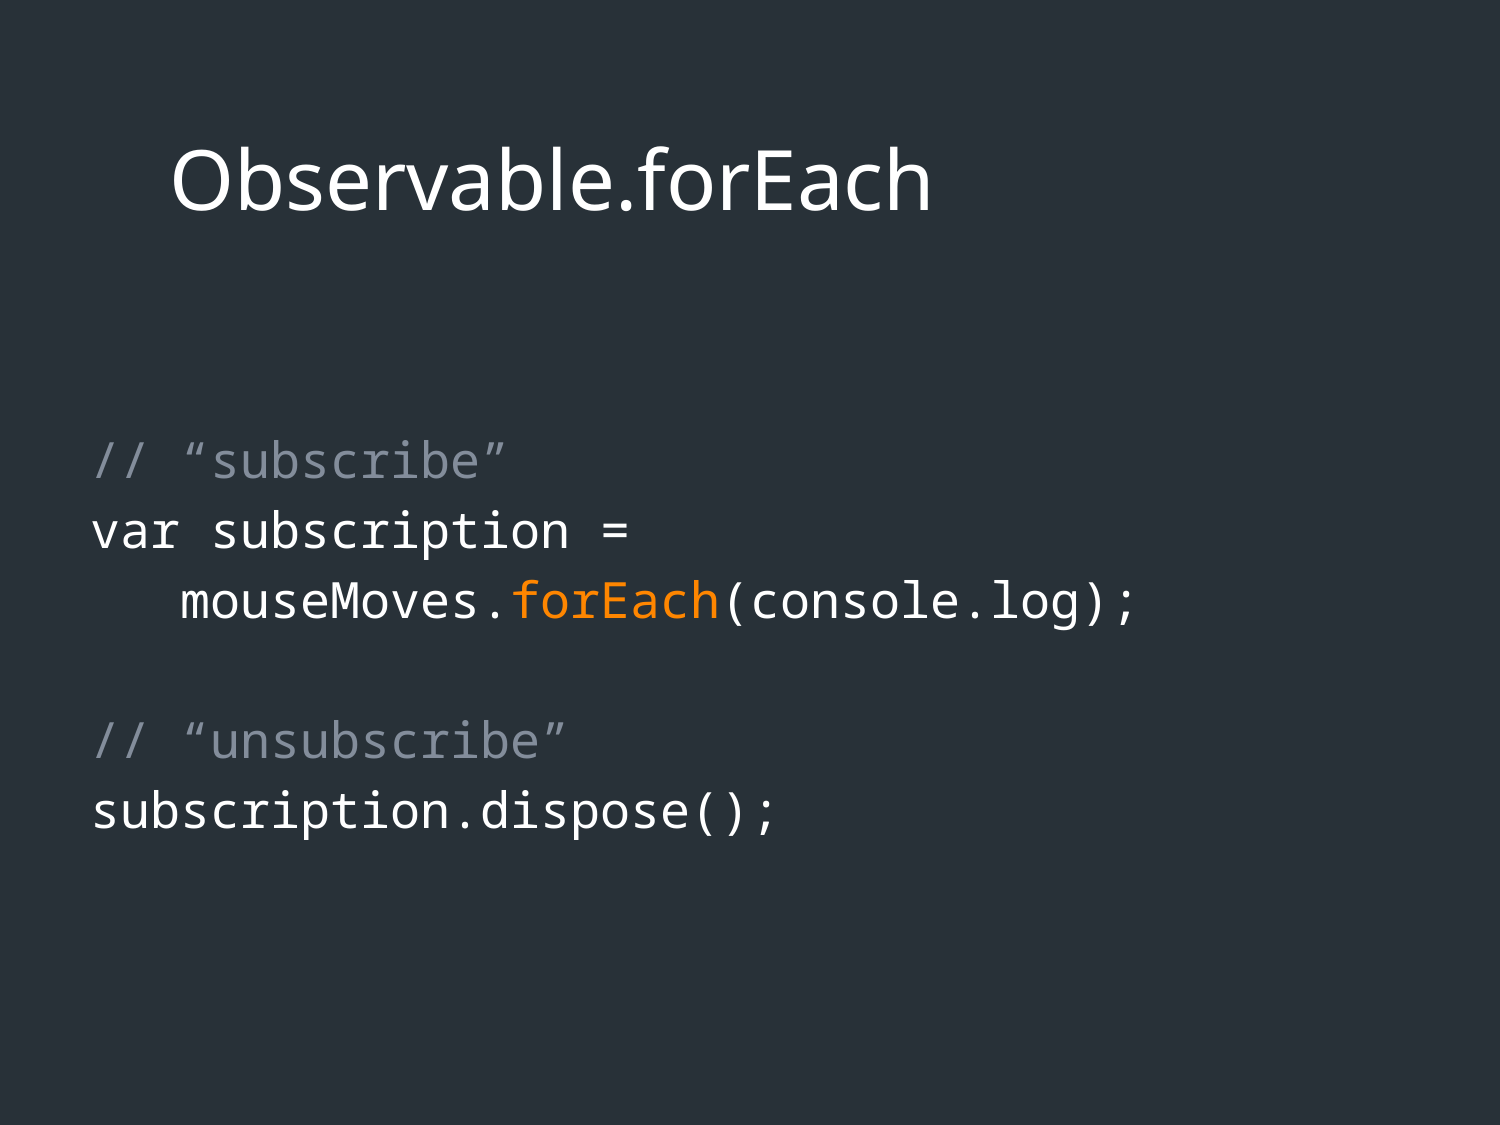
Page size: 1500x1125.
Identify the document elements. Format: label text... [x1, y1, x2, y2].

list // “subscribe” var subscription = mouseMoves.forEach(console.log); // “unsubscribe” subscription.dispose(); [75, 262, 1500, 1005]
title Observable.forEach [154, 45, 1355, 236]
